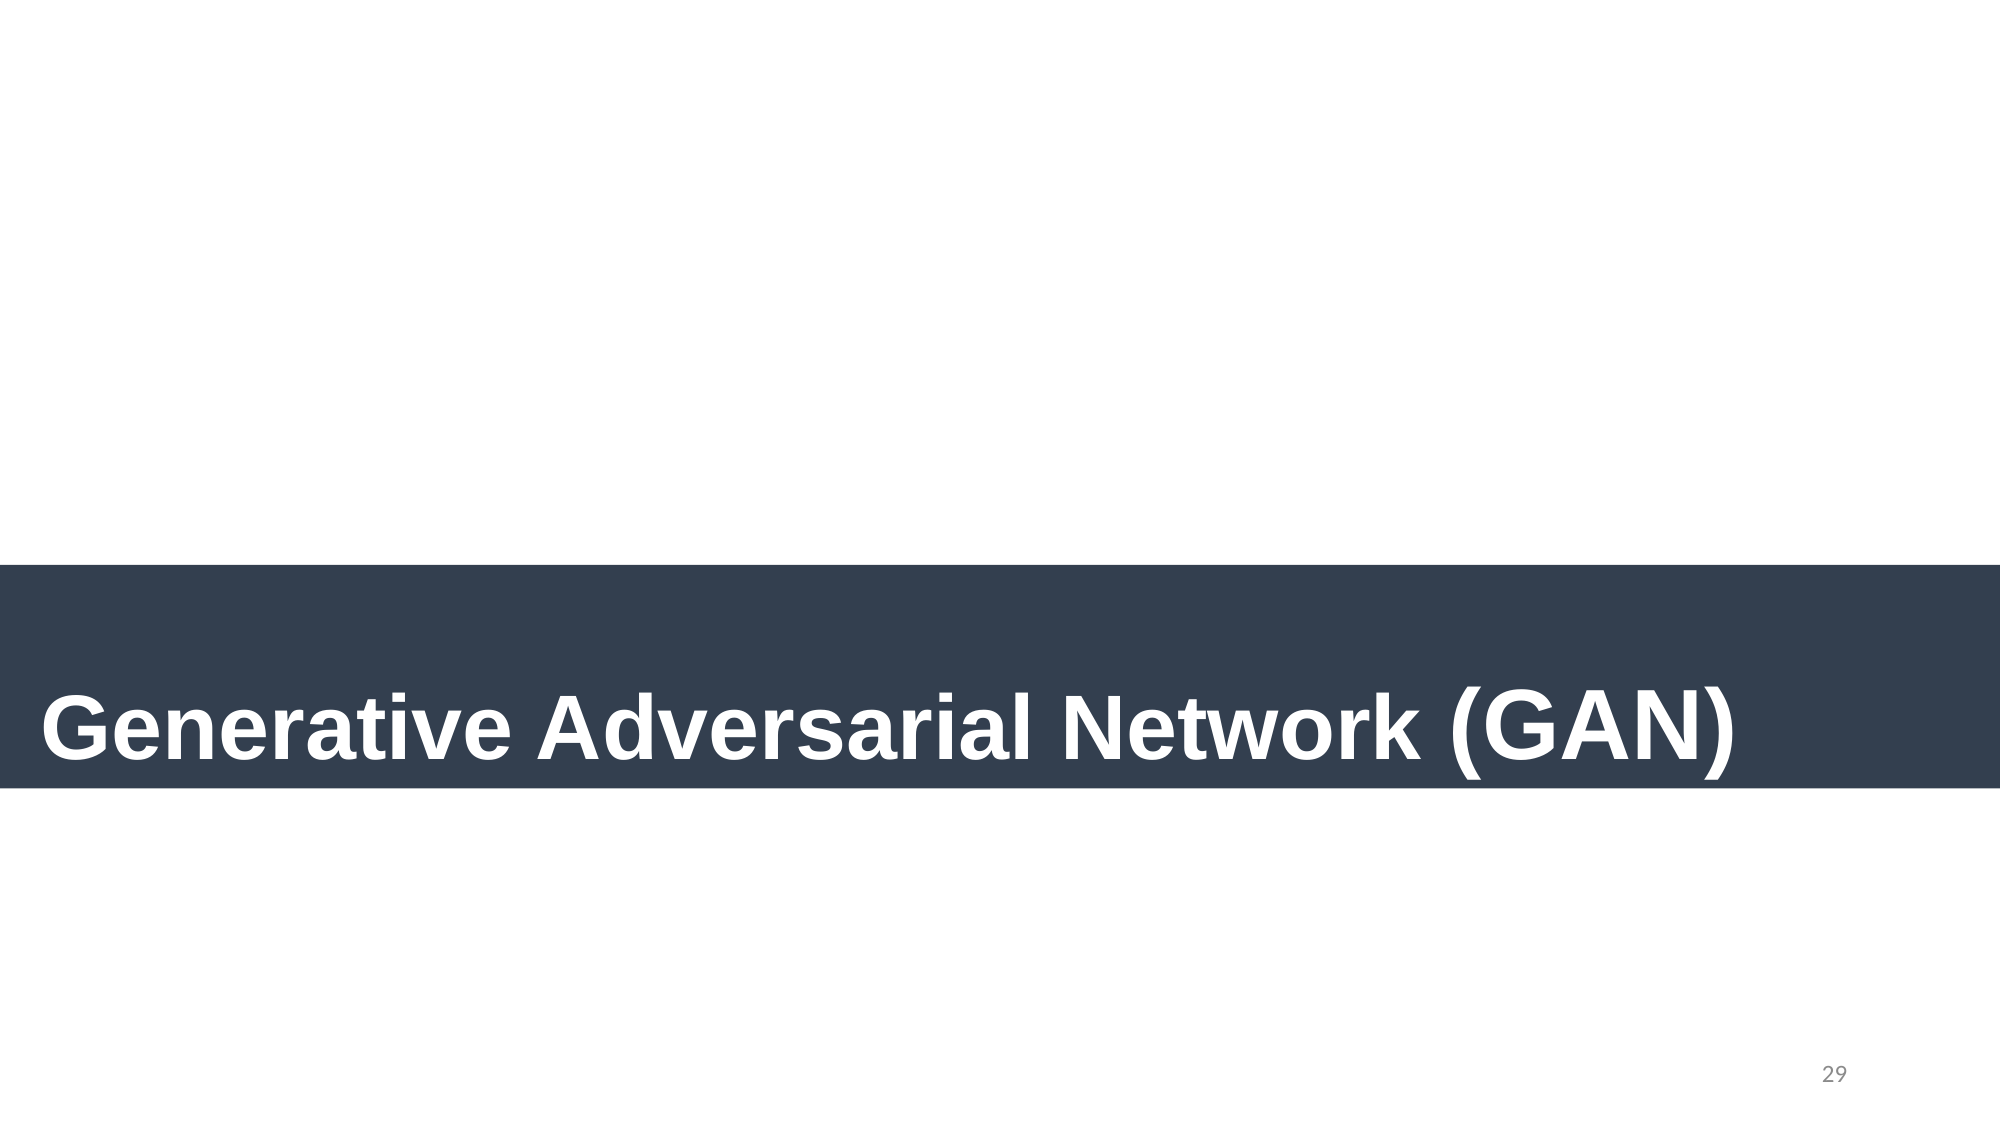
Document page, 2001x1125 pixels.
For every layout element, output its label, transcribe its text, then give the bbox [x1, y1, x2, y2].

title Generative Adversarial Network (GAN) [0, 564, 2000, 789]
slide_number 29 [1412, 1042, 1863, 1103]
